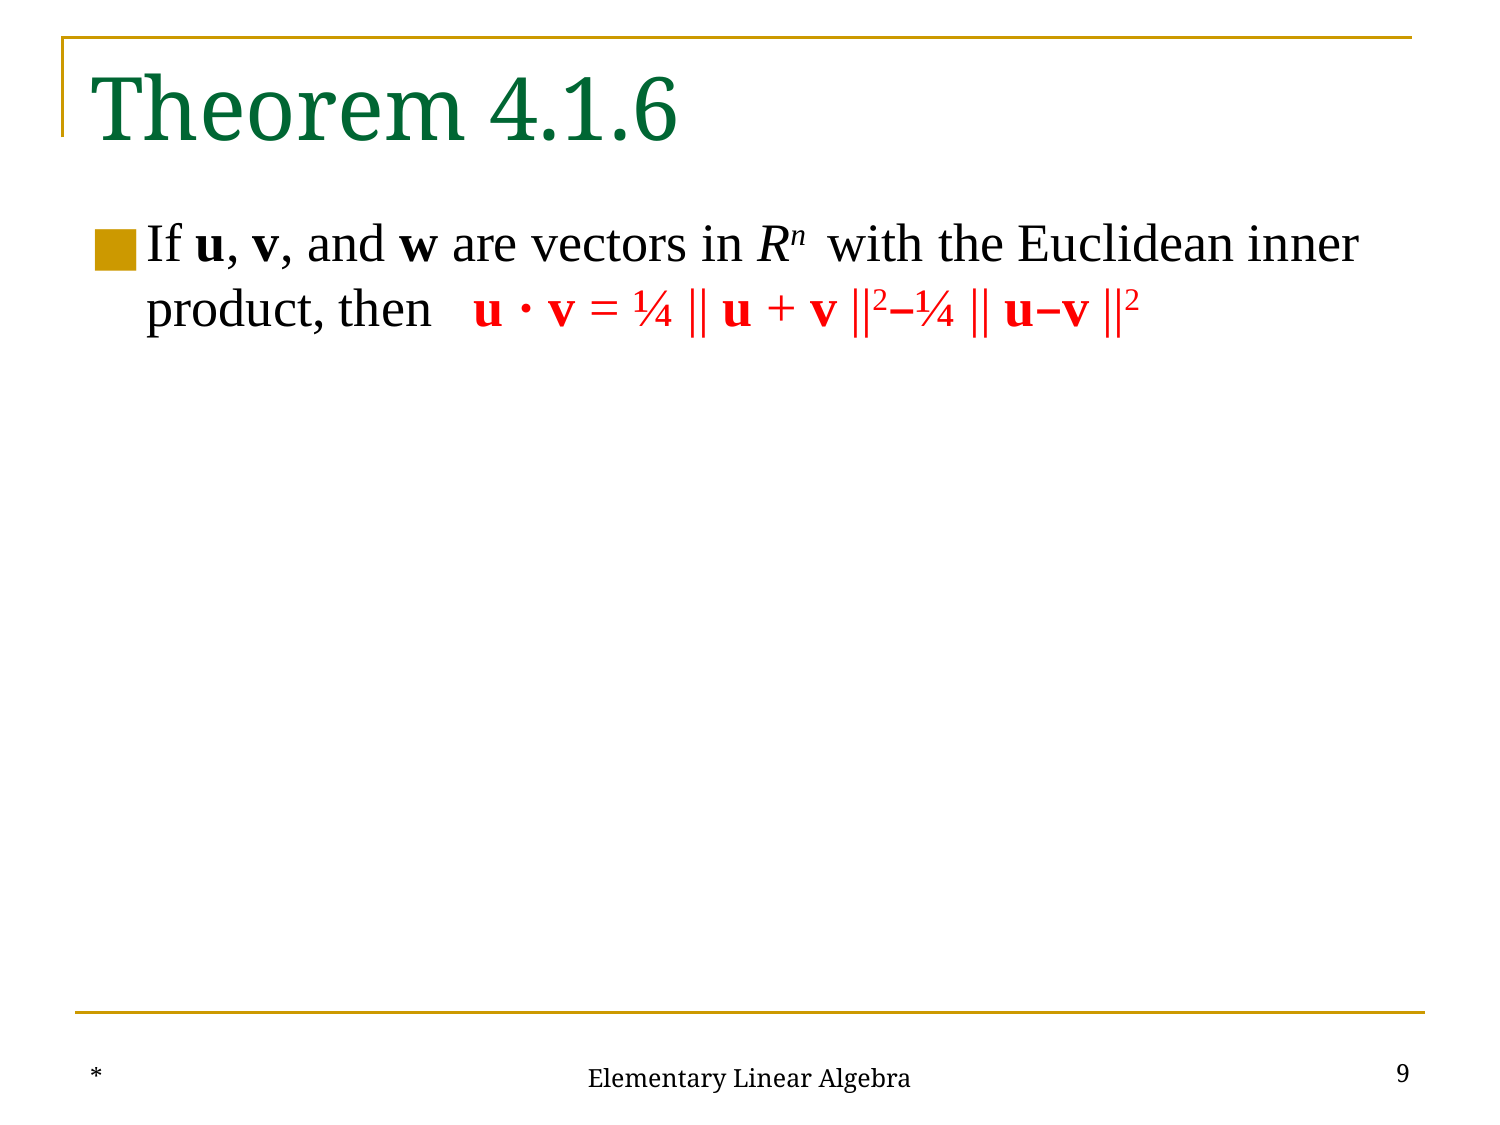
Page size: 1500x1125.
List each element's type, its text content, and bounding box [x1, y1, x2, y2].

list If u, v, and w are vectors in Rn with the Euclidean inner product, then u · v = ¼ || u + v ||2–¼ || u–v ||2 [75, 200, 1425, 1006]
text_box ‹#› [1074, 1024, 1425, 1100]
title Theorem 4.1.6 [75, 45, 1425, 200]
text_box Elementary Linear Algebra [512, 1024, 988, 1100]
text_box * [75, 1024, 425, 1100]
